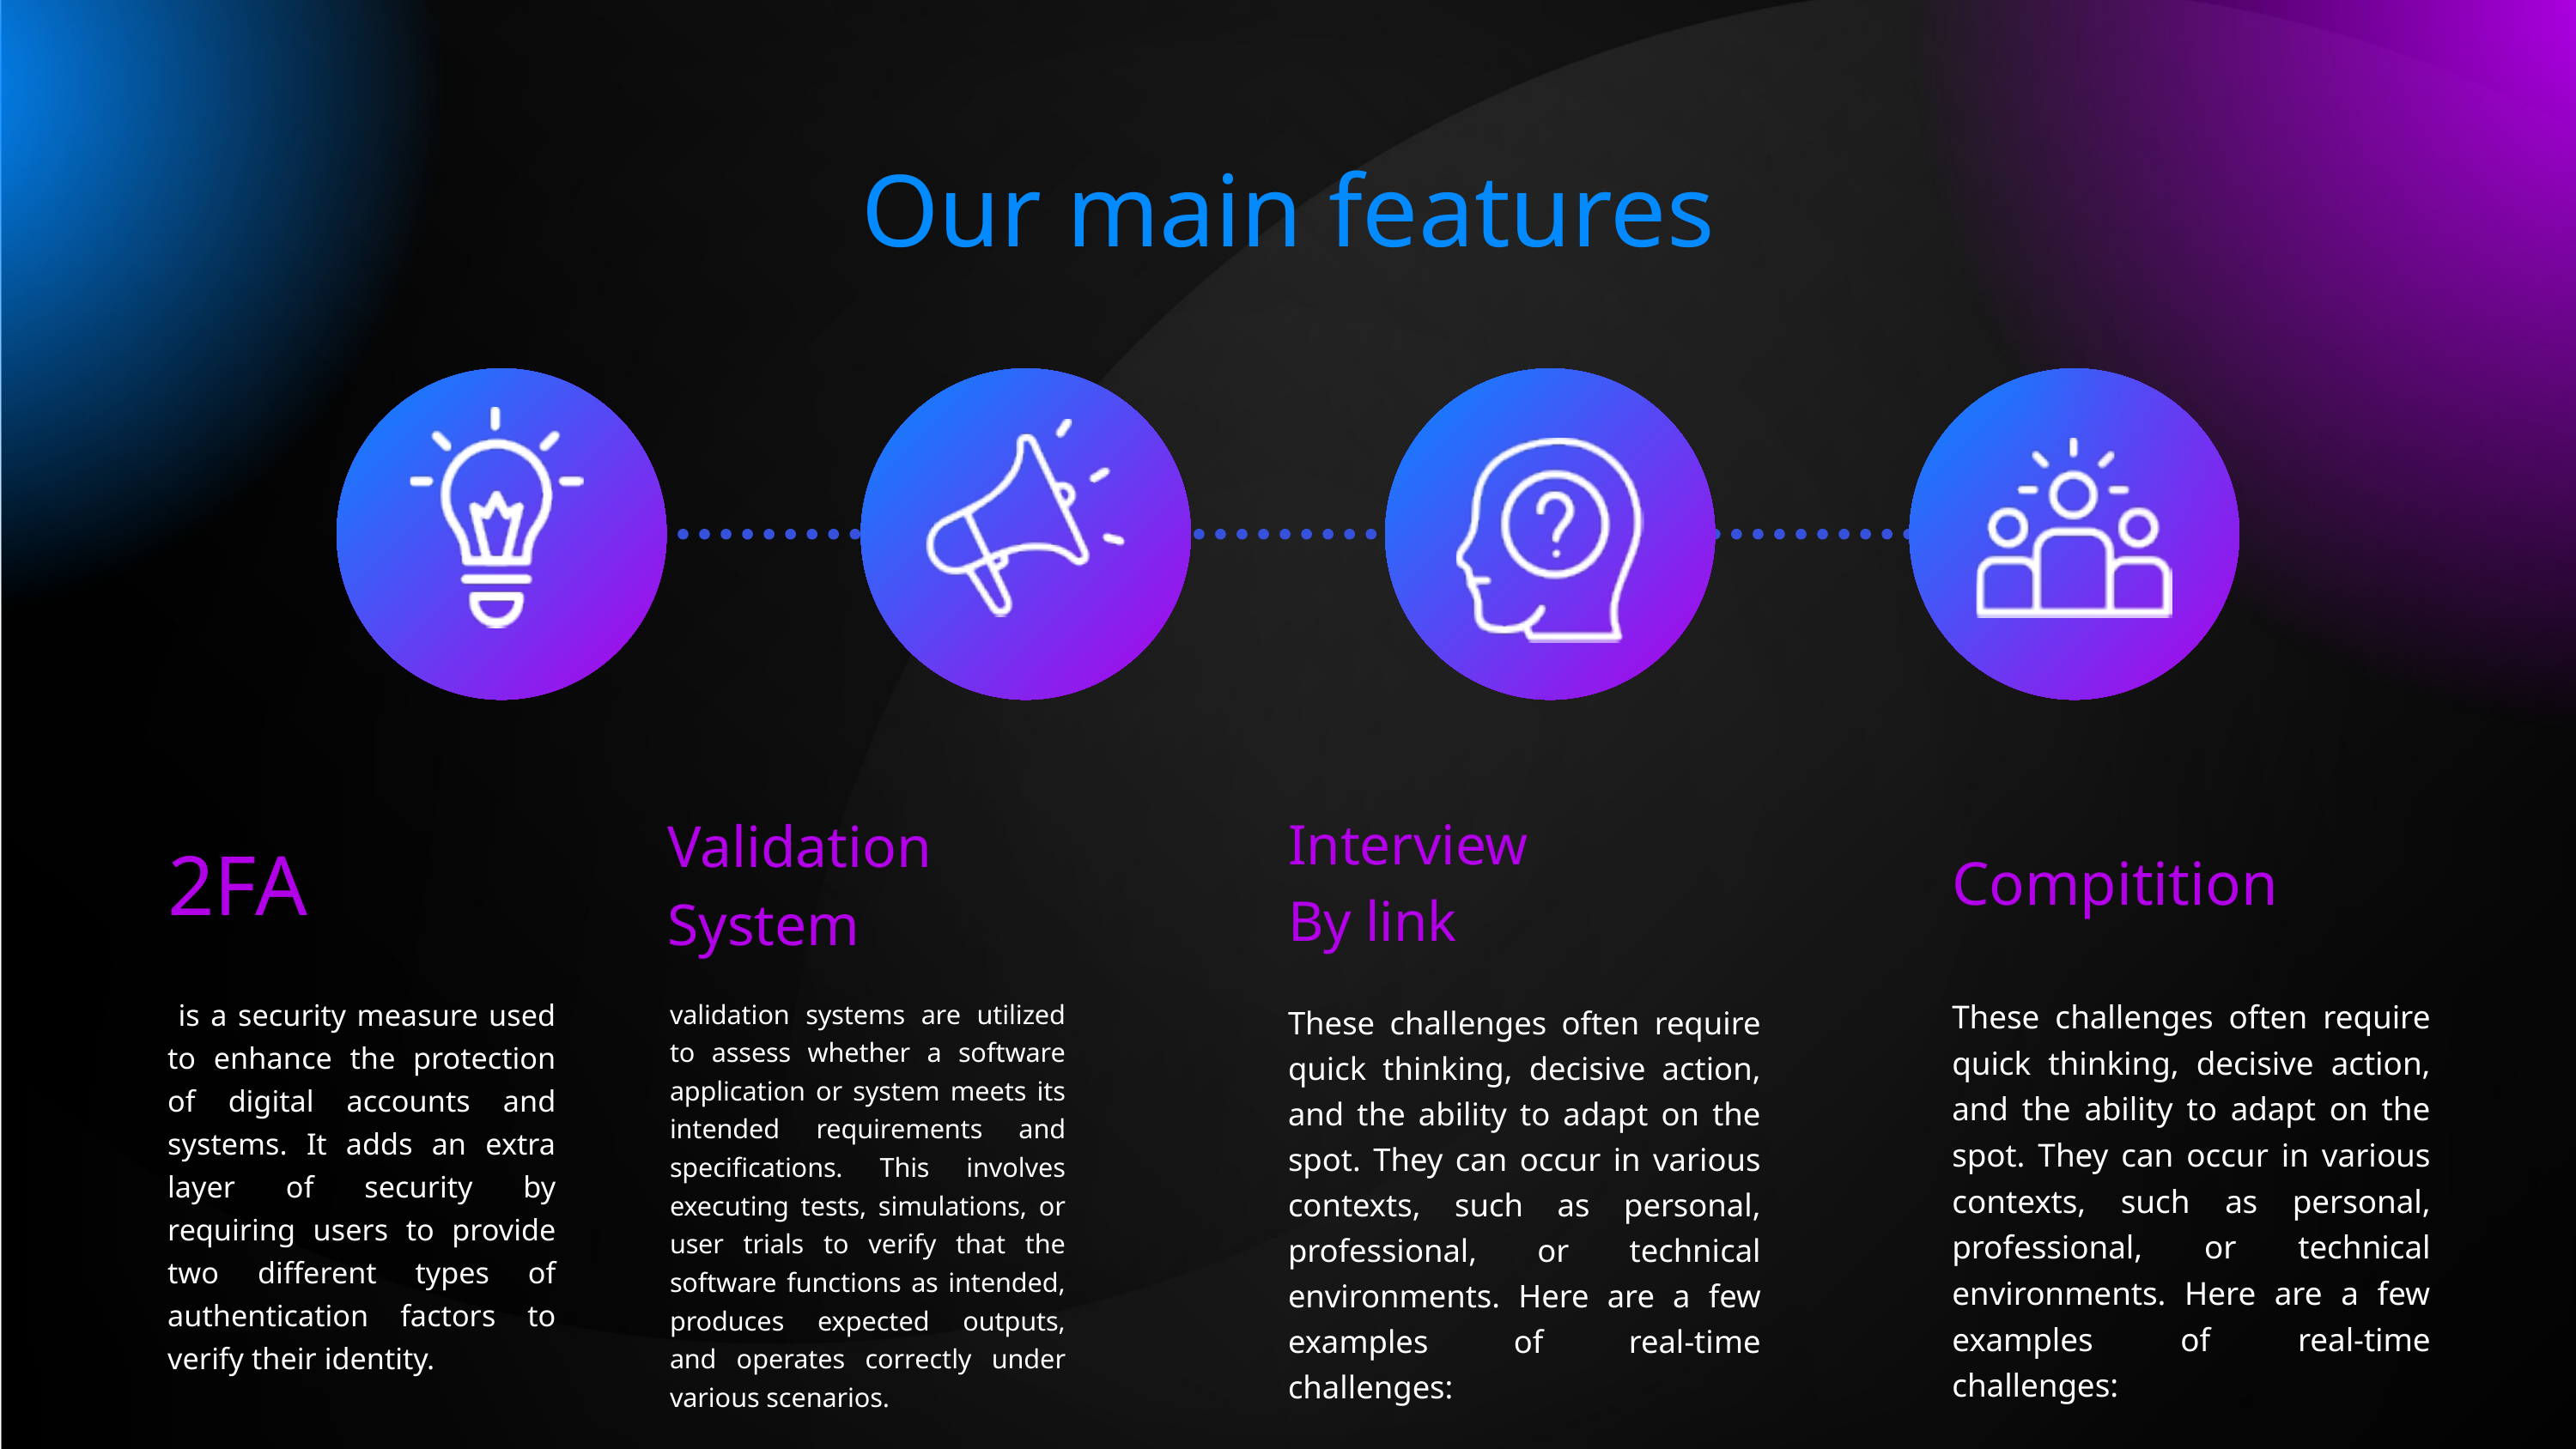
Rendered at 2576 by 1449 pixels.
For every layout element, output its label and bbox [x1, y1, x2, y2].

text_box [335, 367, 668, 700]
text_box [860, 367, 1192, 700]
text_box [1908, 367, 2240, 700]
picture [0, 0, 2576, 1449]
text_box [1383, 367, 1716, 700]
